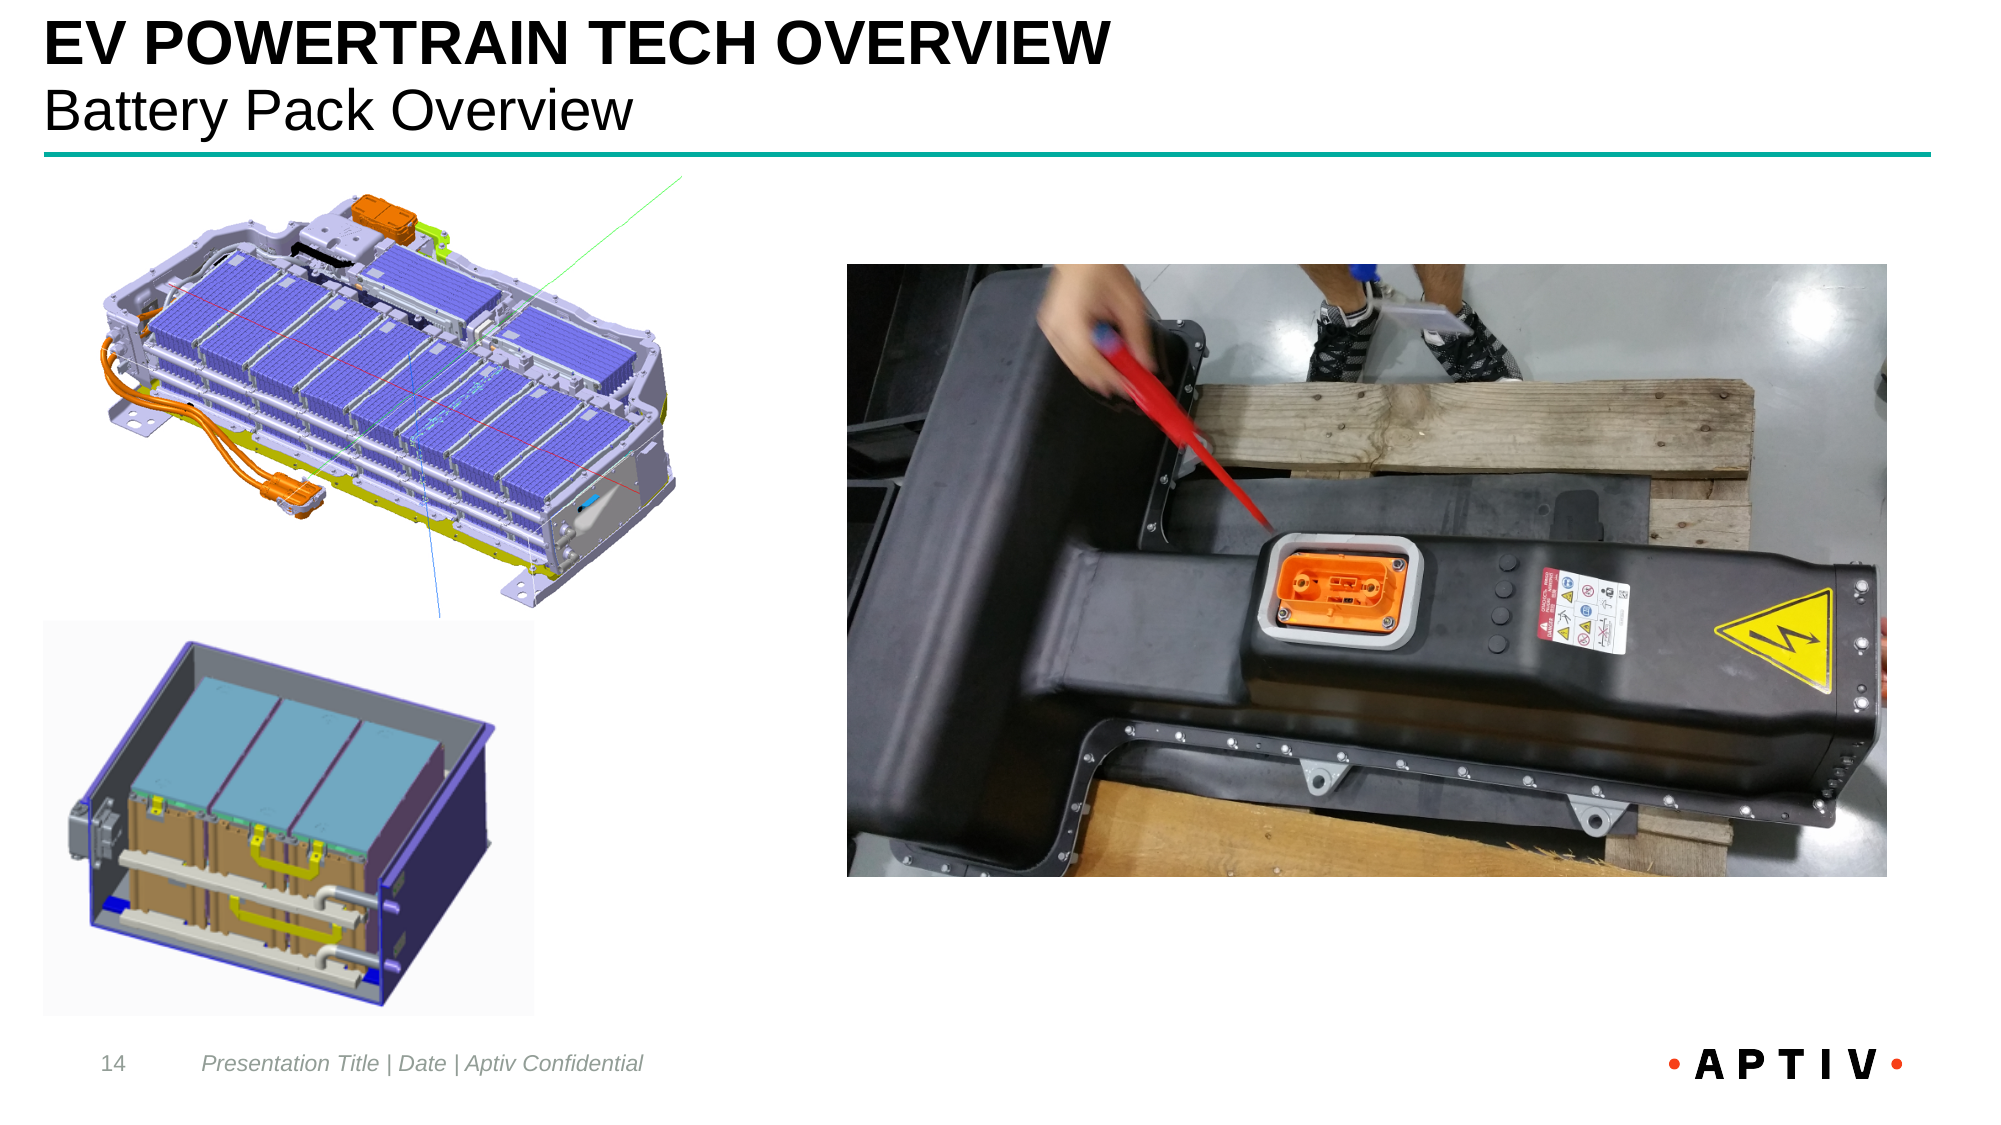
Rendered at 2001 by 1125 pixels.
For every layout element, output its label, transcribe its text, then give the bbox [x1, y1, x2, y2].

picture [847, 264, 1887, 878]
title Battery Pack Overview [43, 72, 1844, 150]
picture [1654, 1034, 1917, 1094]
slide_number 14 [100, 1037, 204, 1088]
picture [43, 171, 682, 1016]
footer Presentation Title | Date | Aptiv Confidential [204, 1037, 775, 1088]
